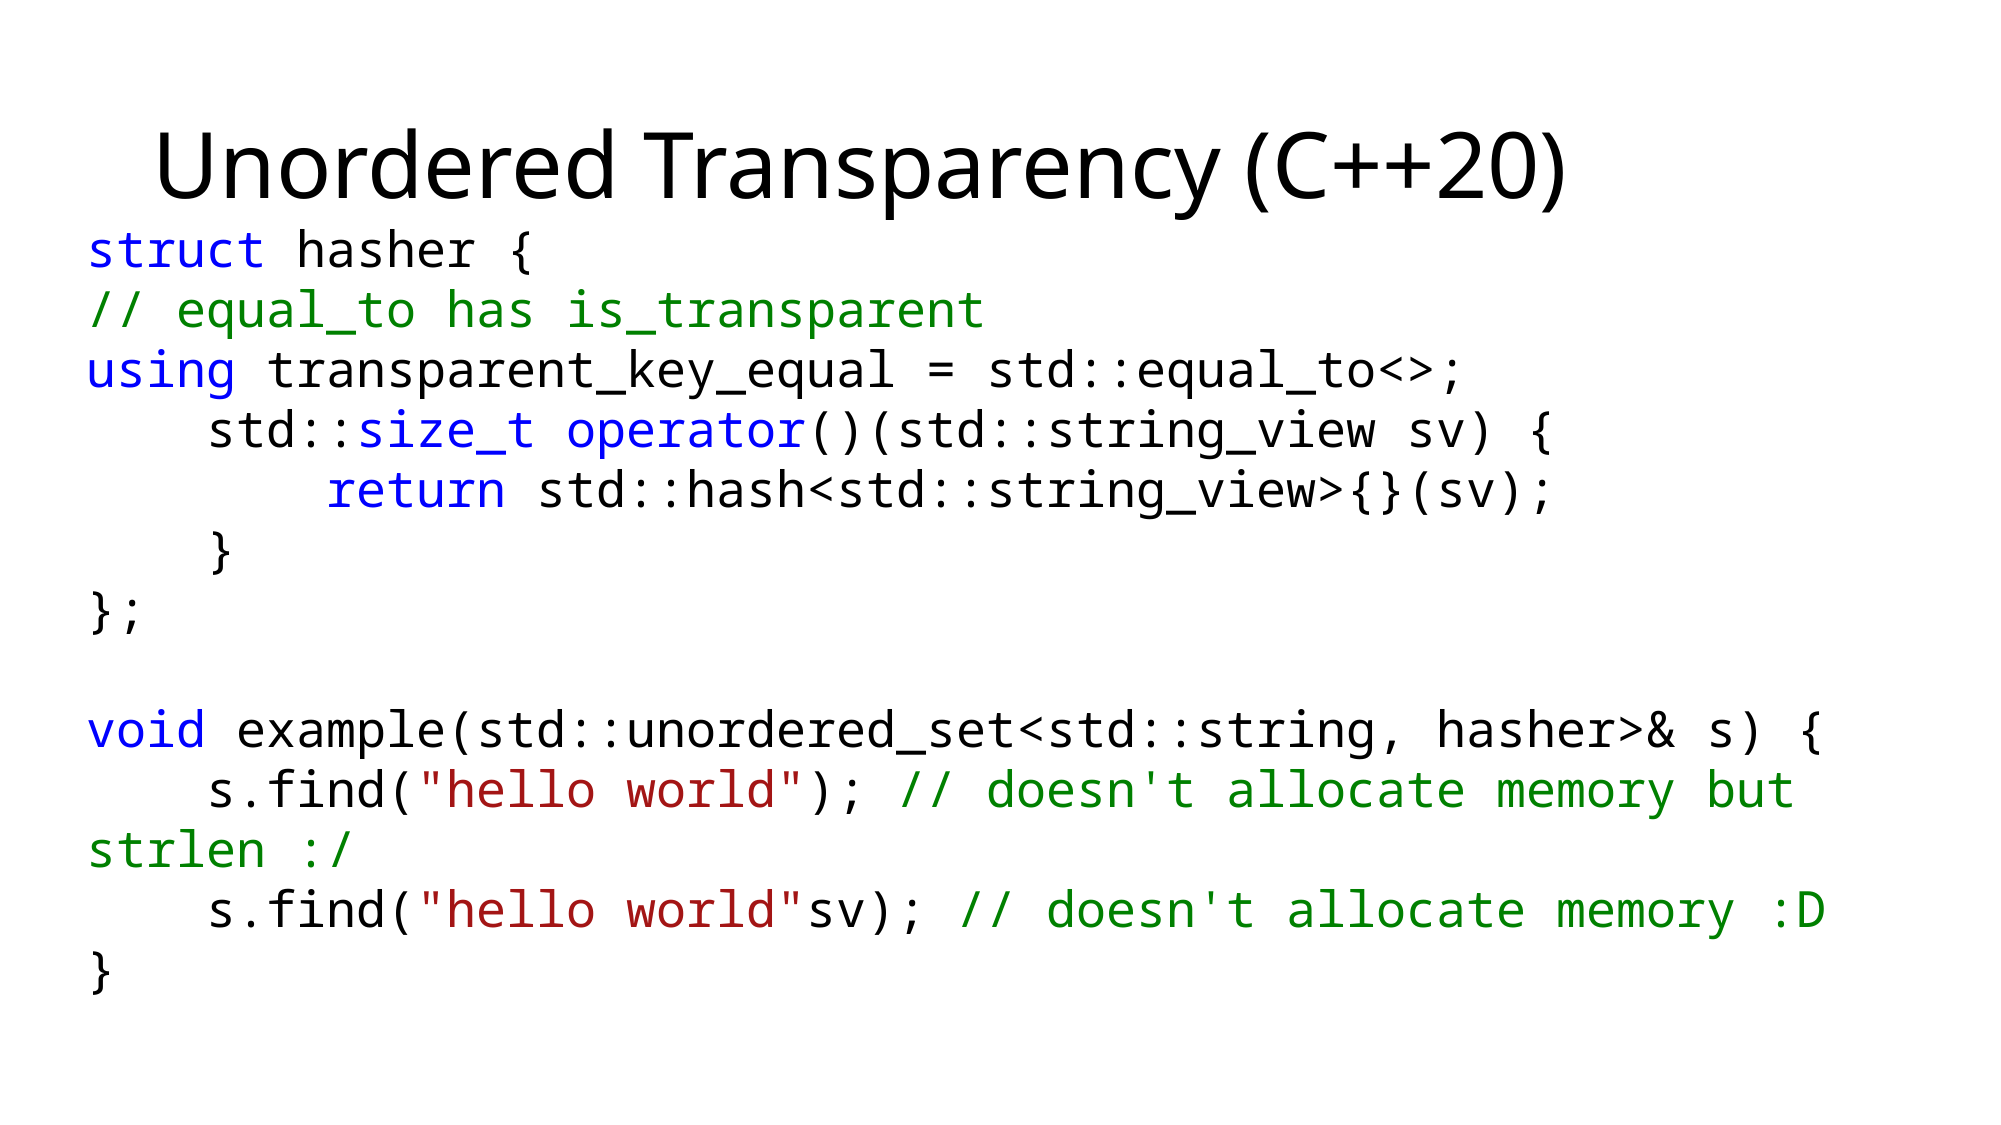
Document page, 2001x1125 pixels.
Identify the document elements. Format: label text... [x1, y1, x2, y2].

title Unordered Transparency (C++20) [137, 59, 1863, 209]
text_box struct hasher { // equal_to has is_transparent using transparent_key_equal = std::equal_to<>; std::size_t operator()(std::string_view sv) { return std::hash<std::string_view>{}(sv); } }; void example(std::unordered_set<std::string, hasher>& s) { s.find("hello world"); // doesn't allocate memory but strlen :/ s.find("hello world"sv); // doesn't allocate memory :D } [71, 209, 1957, 1005]
